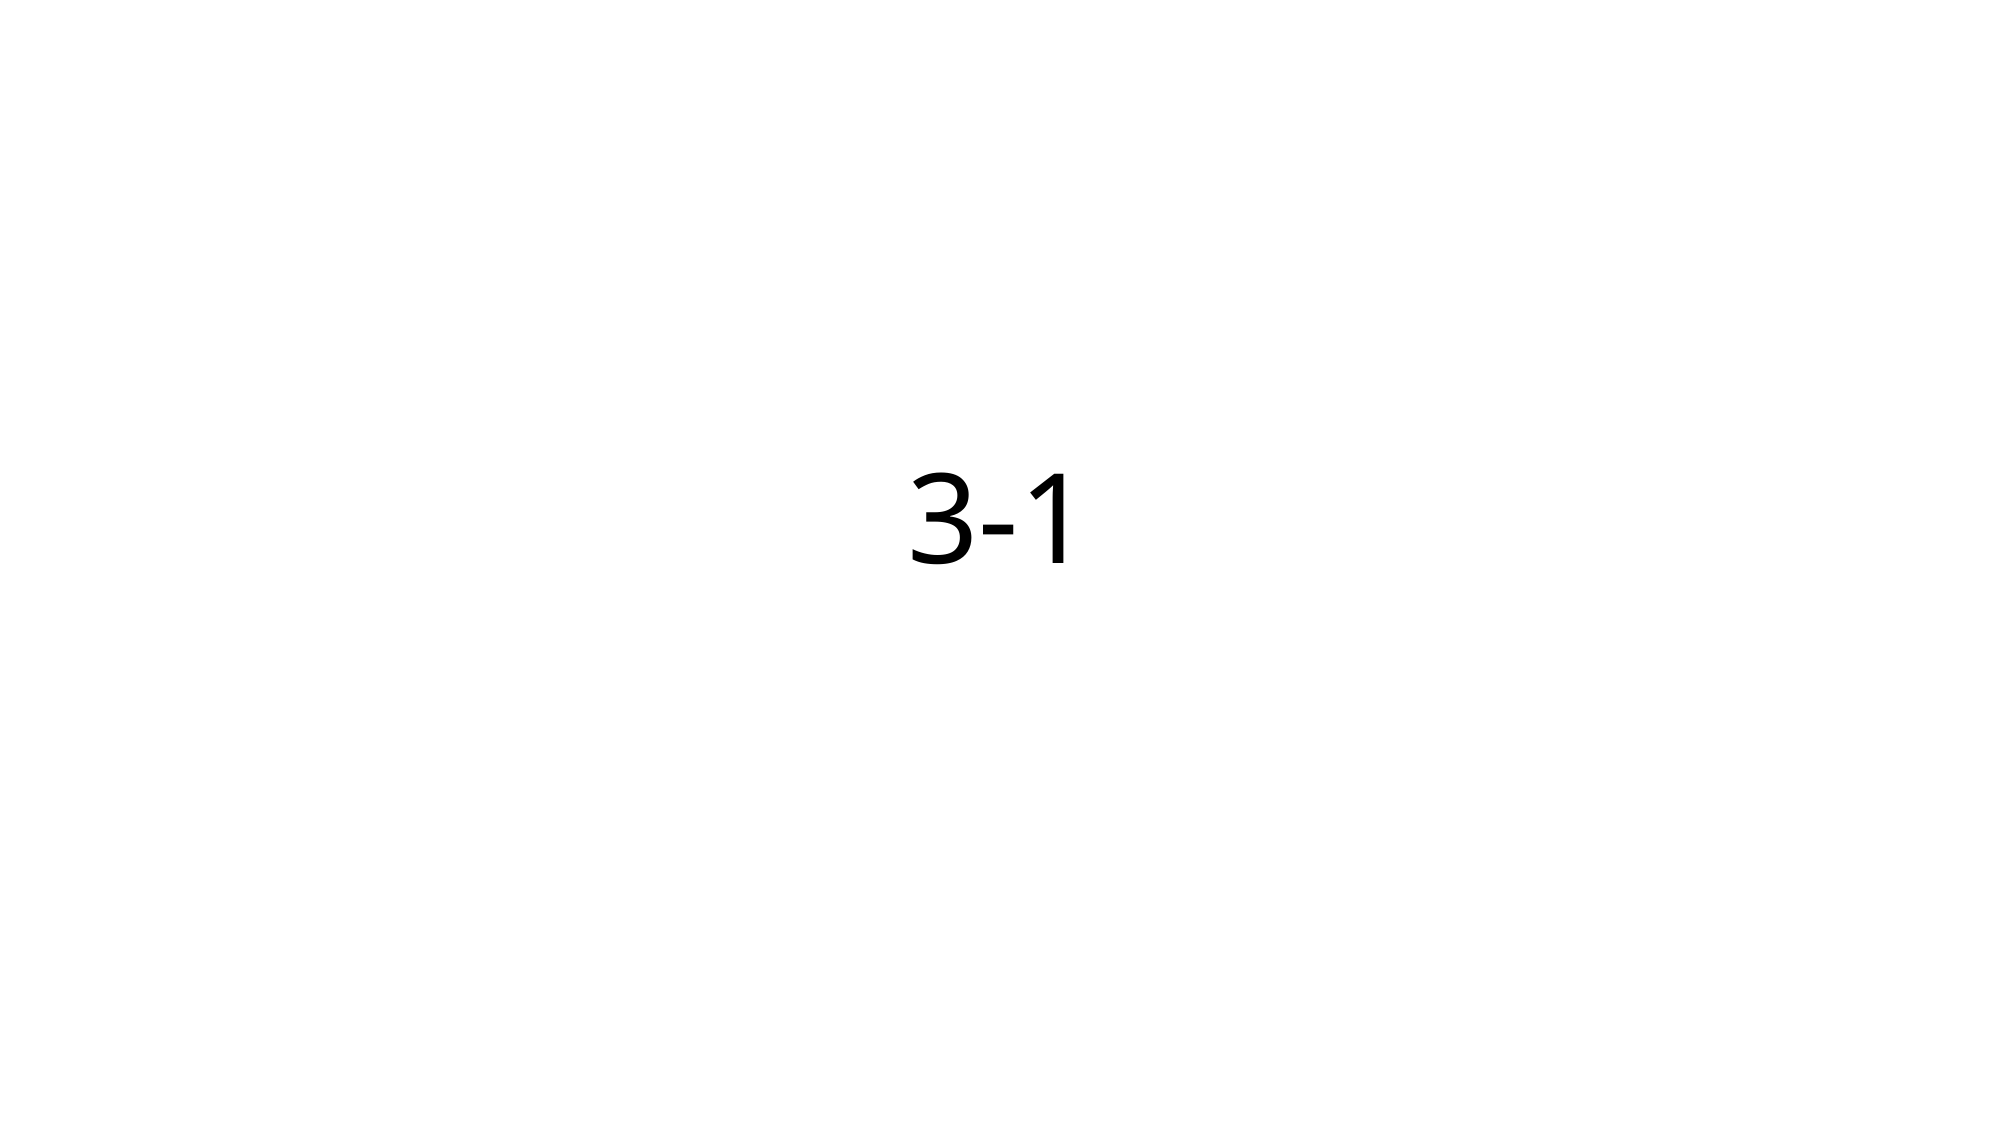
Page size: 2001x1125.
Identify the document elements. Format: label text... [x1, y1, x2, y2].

title 3-1 [136, 280, 1862, 749]
